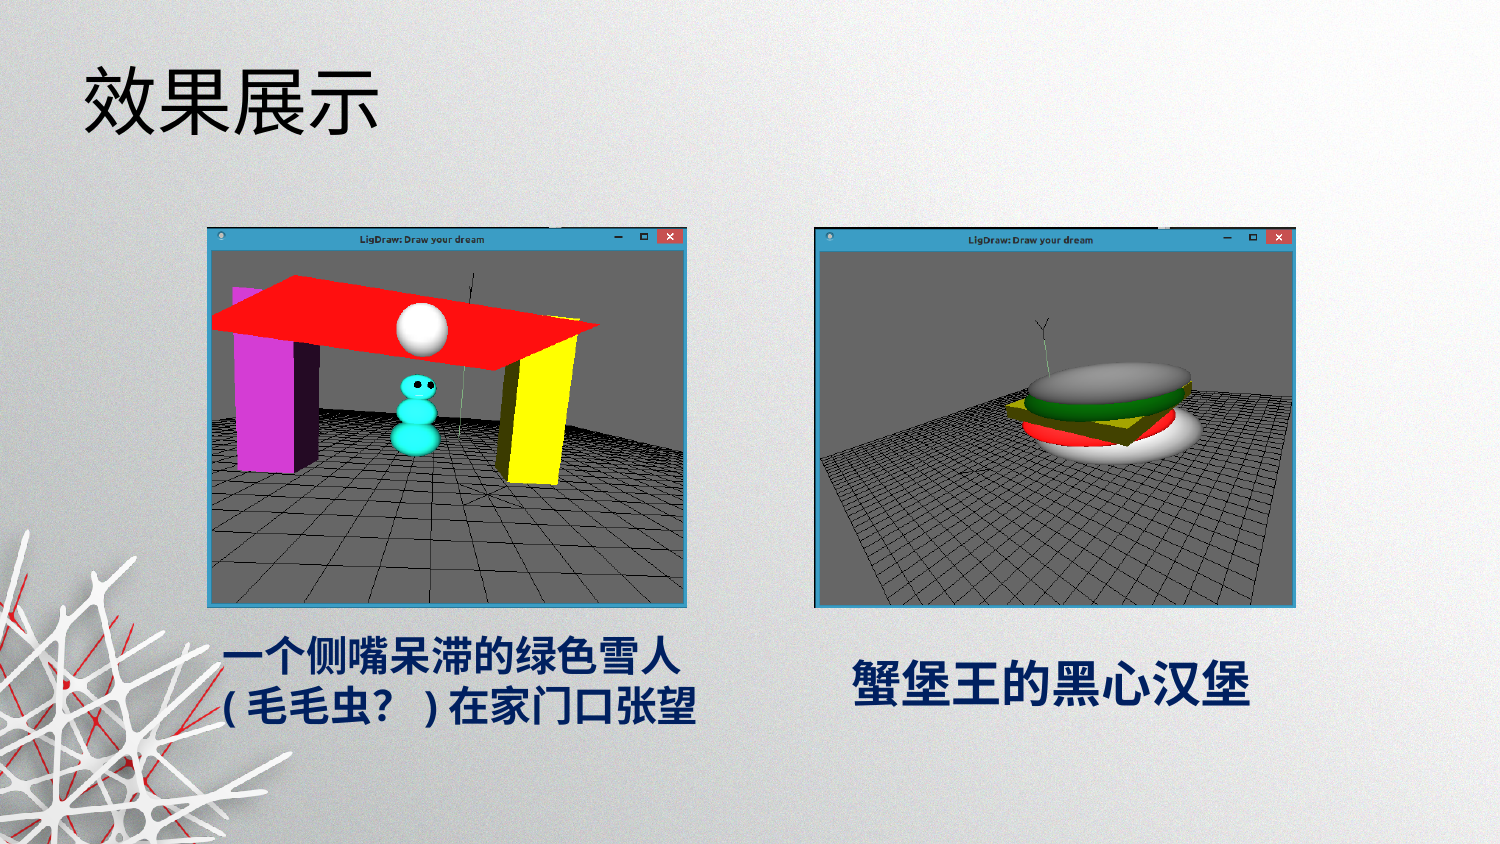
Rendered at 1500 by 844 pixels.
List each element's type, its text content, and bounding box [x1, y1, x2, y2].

text_box 效果展示 [67, 47, 398, 152]
picture [0, 0, 1500, 844]
text_box 蟹堡王的黑心汉堡 [836, 644, 1274, 720]
text_box 一个侧嘴呆滞的绿色雪人 (毛毛虫？)在家门口张望 [304, 622, 718, 738]
